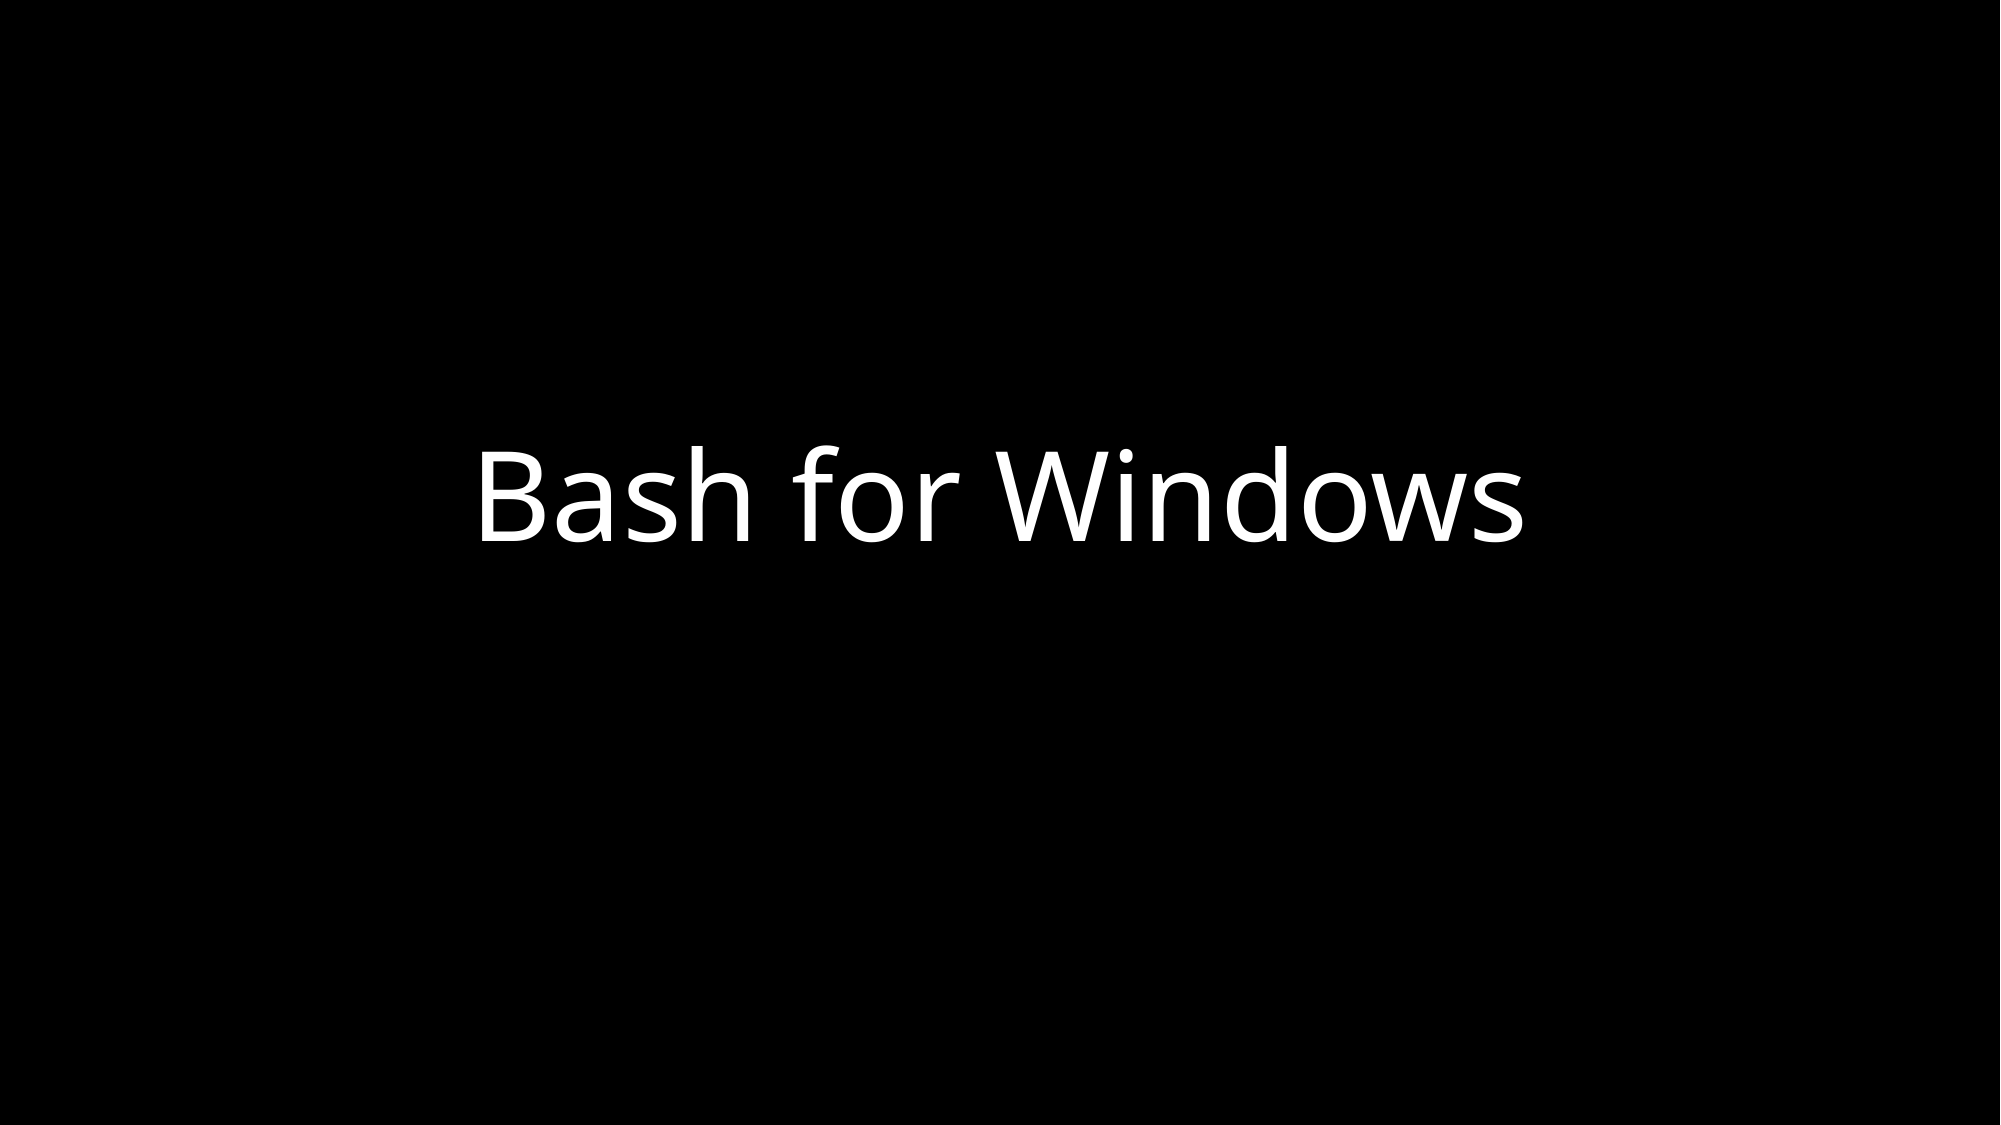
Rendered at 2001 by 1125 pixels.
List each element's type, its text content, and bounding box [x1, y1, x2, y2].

title Bash for Windows [249, 184, 1750, 576]
